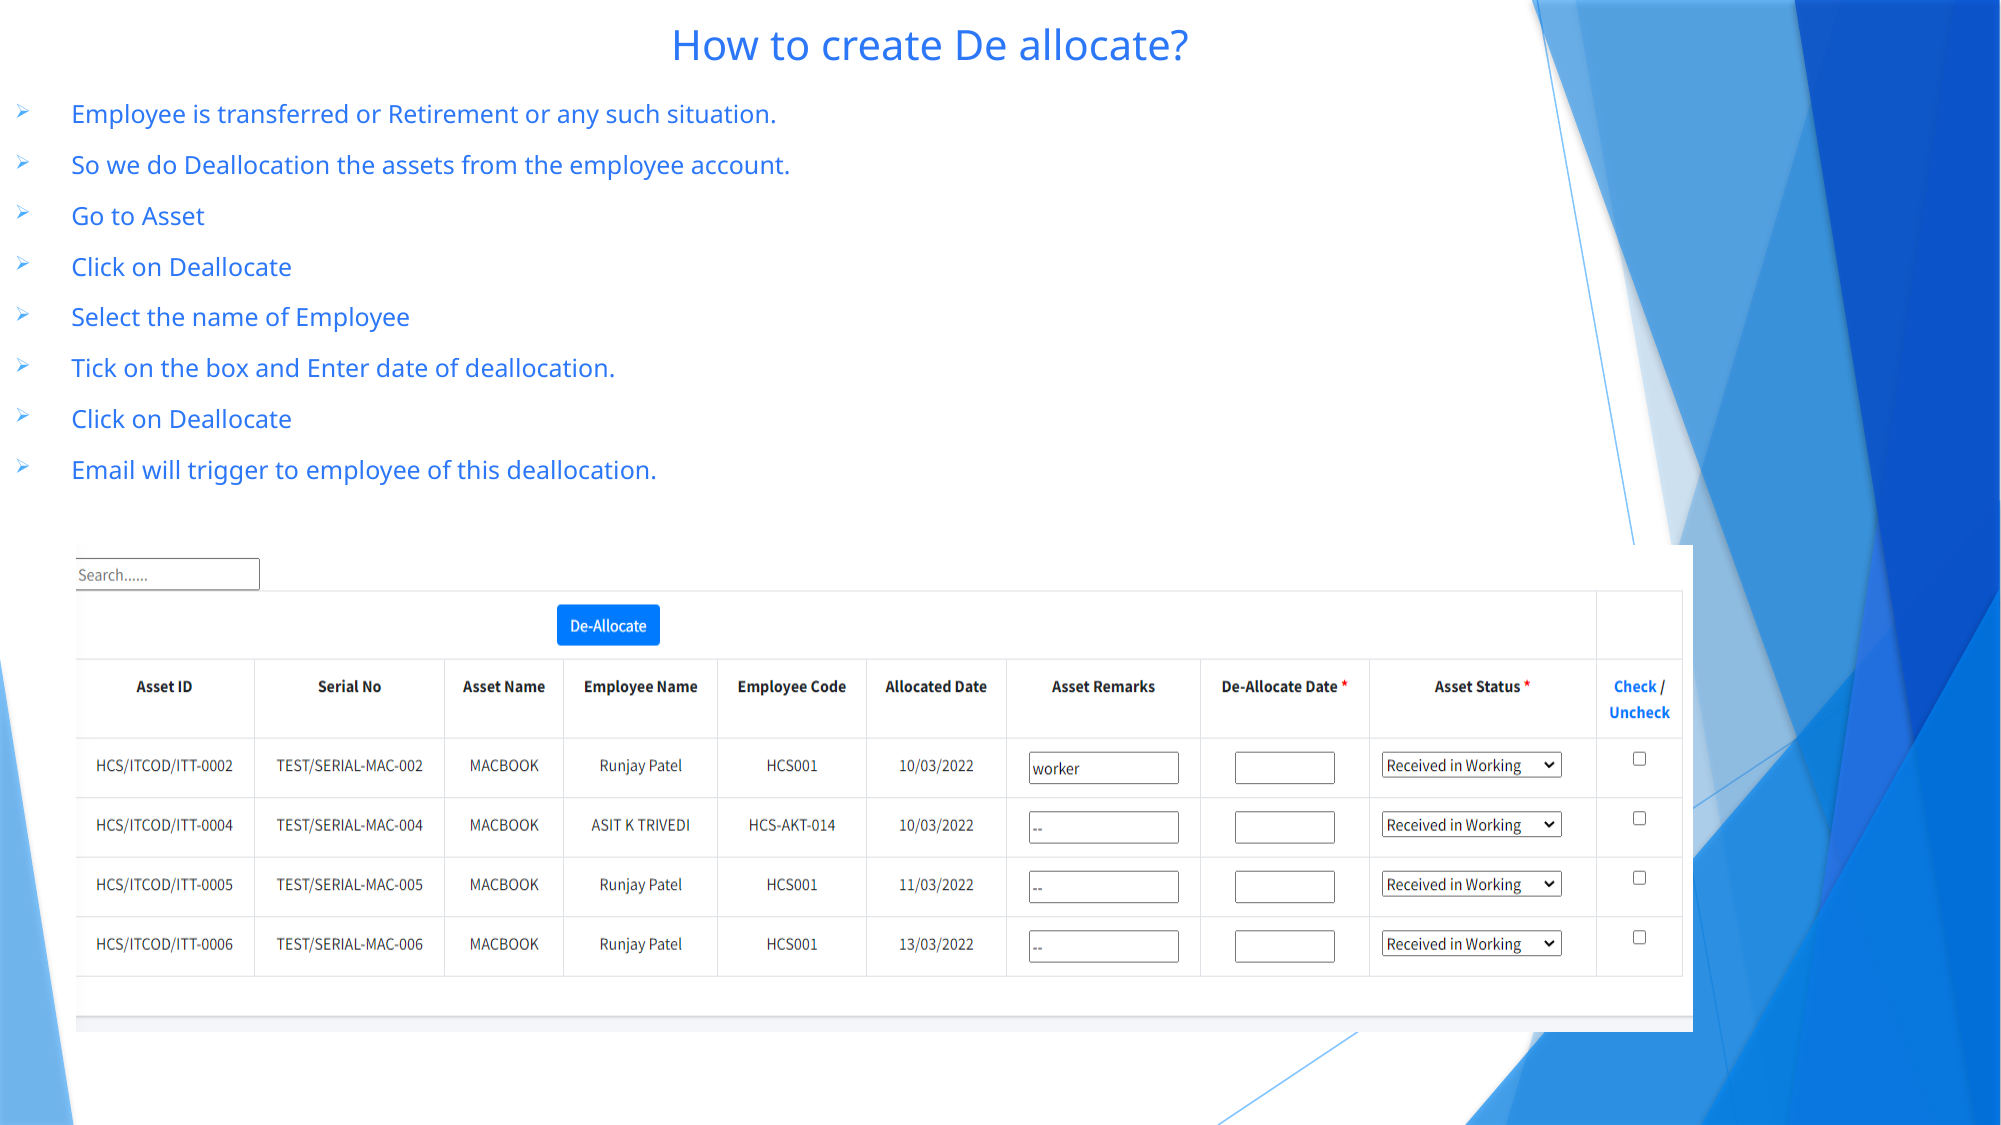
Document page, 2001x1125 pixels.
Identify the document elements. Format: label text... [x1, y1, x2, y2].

list Employee is transferred or Retirement or any such situation. So we do Deallocation the assets from the employee account. Go to Asset Click on Deallocate Select the name of Employee Tick on the box and Enter date of deallocation. Click on Deallocate Email will trigger to employee of this deallocation. [0, 91, 1411, 533]
title How to create De allocate? [224, 11, 1636, 105]
picture [76, 545, 1694, 1032]
